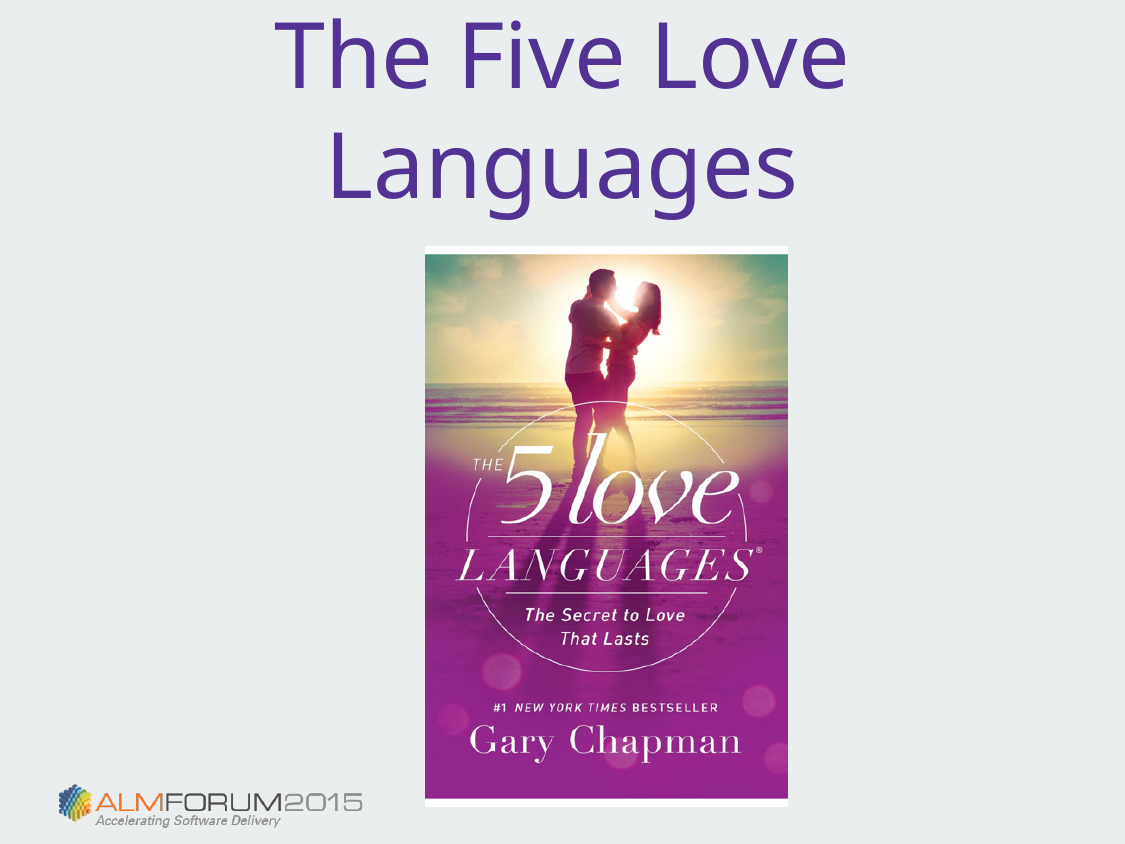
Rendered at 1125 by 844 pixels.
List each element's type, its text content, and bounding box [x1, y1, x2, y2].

title The Five Love Languages [56, 37, 1069, 177]
picture [0, 0, 1125, 844]
